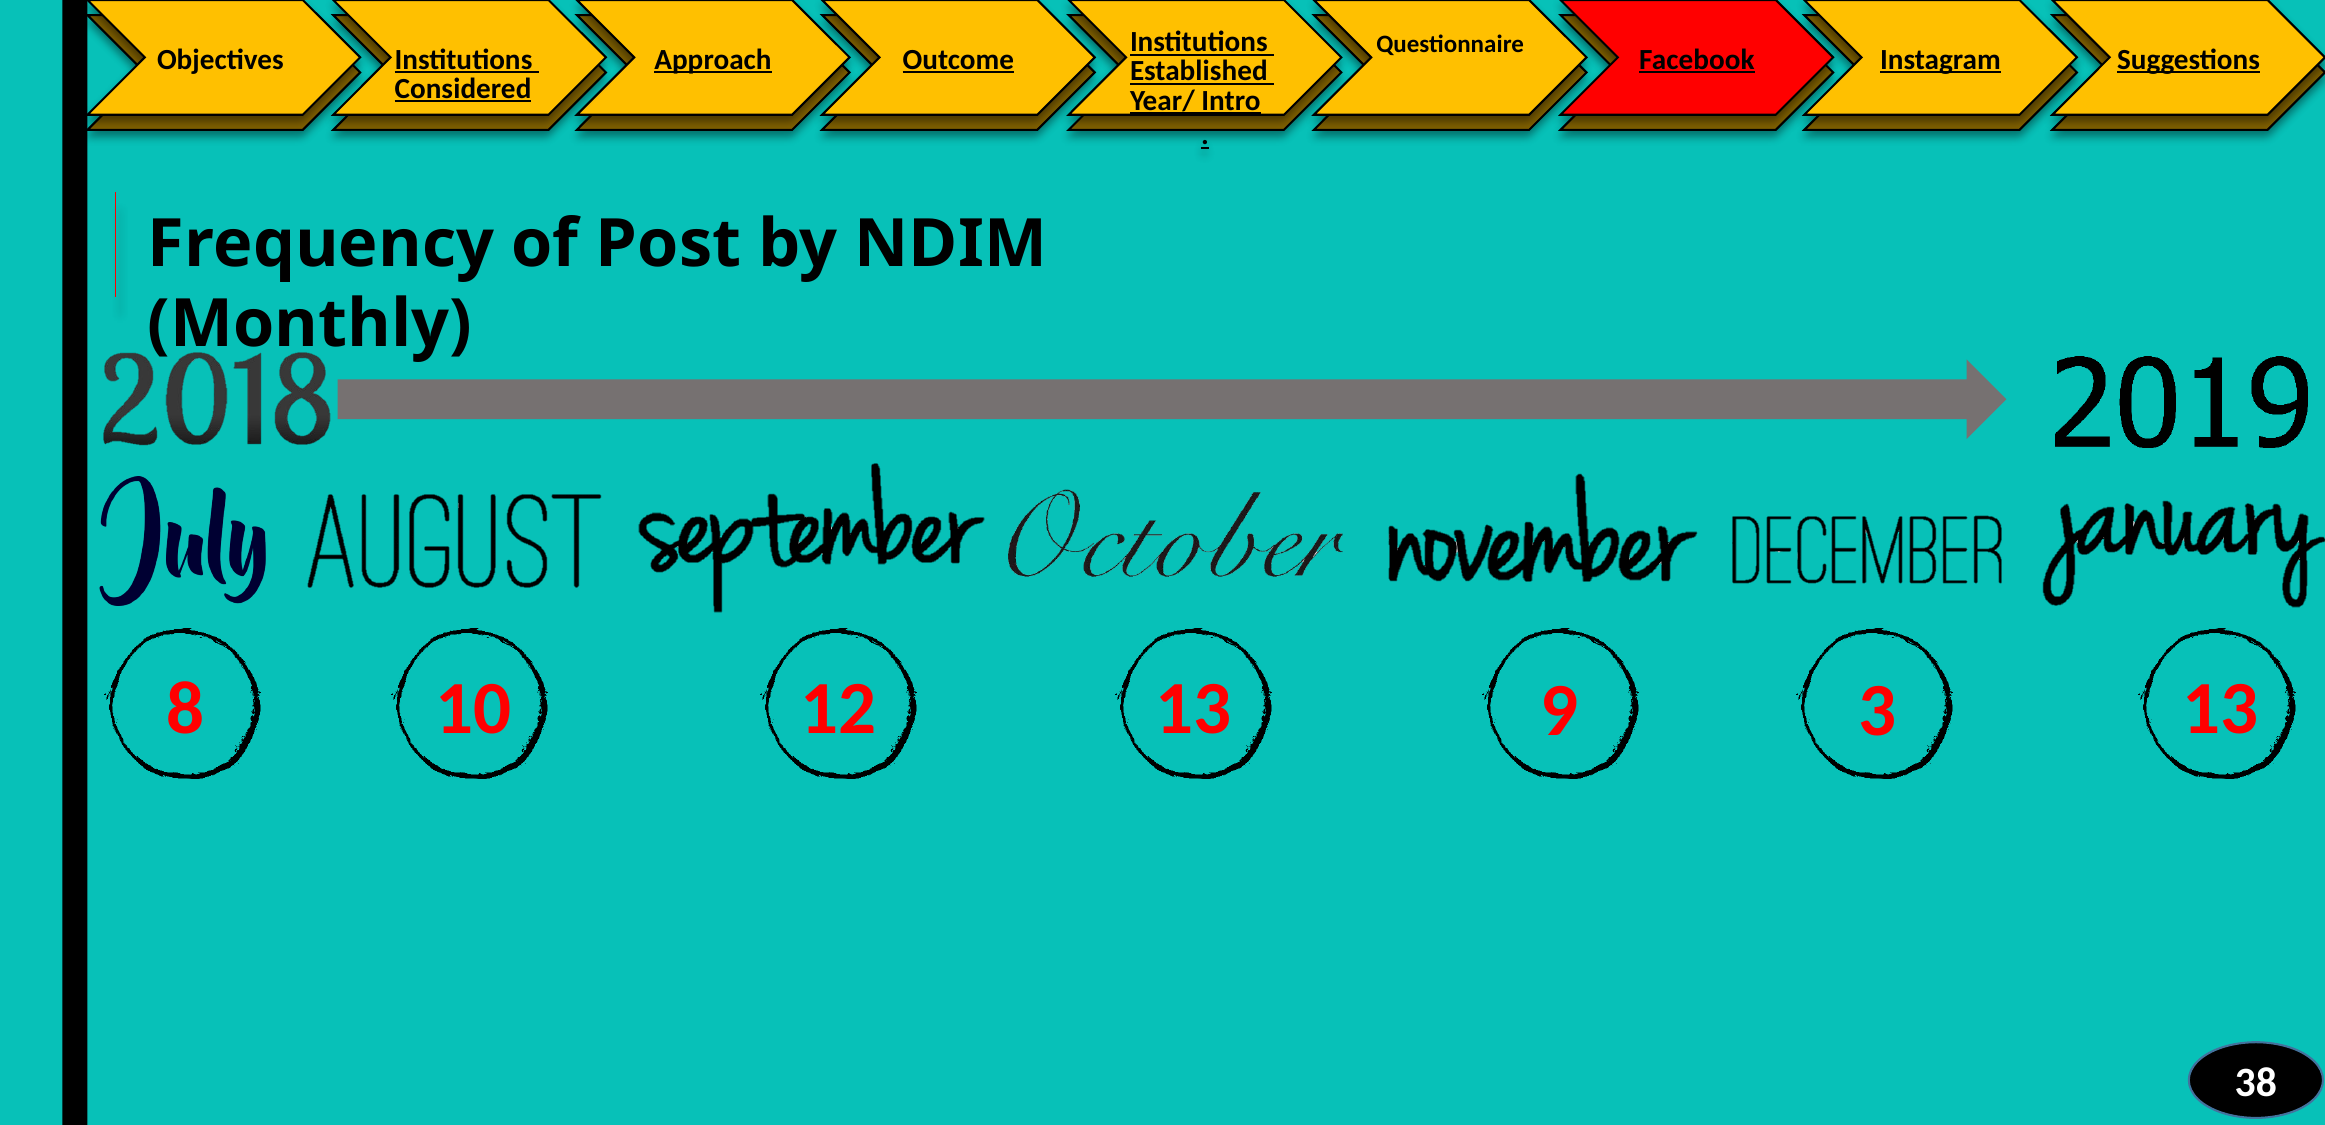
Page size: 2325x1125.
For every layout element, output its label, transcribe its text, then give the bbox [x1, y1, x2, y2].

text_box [87, 0, 333, 130]
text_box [822, 0, 1095, 130]
picture [1114, 628, 1272, 779]
picture [2032, 492, 2325, 614]
text_box [338, 356, 2008, 442]
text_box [606, 0, 822, 130]
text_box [1313, 0, 1560, 130]
picture [391, 628, 548, 779]
picture [104, 628, 261, 779]
text_box 38 [2187, 1041, 2325, 1119]
text_box Frequency of Post by NDIM (Monthly) [133, 192, 1379, 367]
picture [93, 344, 338, 453]
picture [999, 485, 1351, 582]
picture [1728, 510, 2007, 588]
picture [1378, 469, 1703, 592]
picture [760, 628, 917, 779]
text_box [333, 0, 606, 130]
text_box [1095, 0, 1313, 130]
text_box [1560, 0, 1804, 130]
picture [2049, 343, 2318, 461]
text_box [2052, 0, 2325, 130]
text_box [1804, 0, 2052, 130]
text_box [61, 0, 88, 1125]
picture [636, 460, 990, 617]
picture [93, 470, 272, 609]
picture [1482, 628, 1639, 779]
picture [1796, 628, 1953, 779]
picture [2138, 628, 2296, 779]
picture [300, 479, 603, 592]
